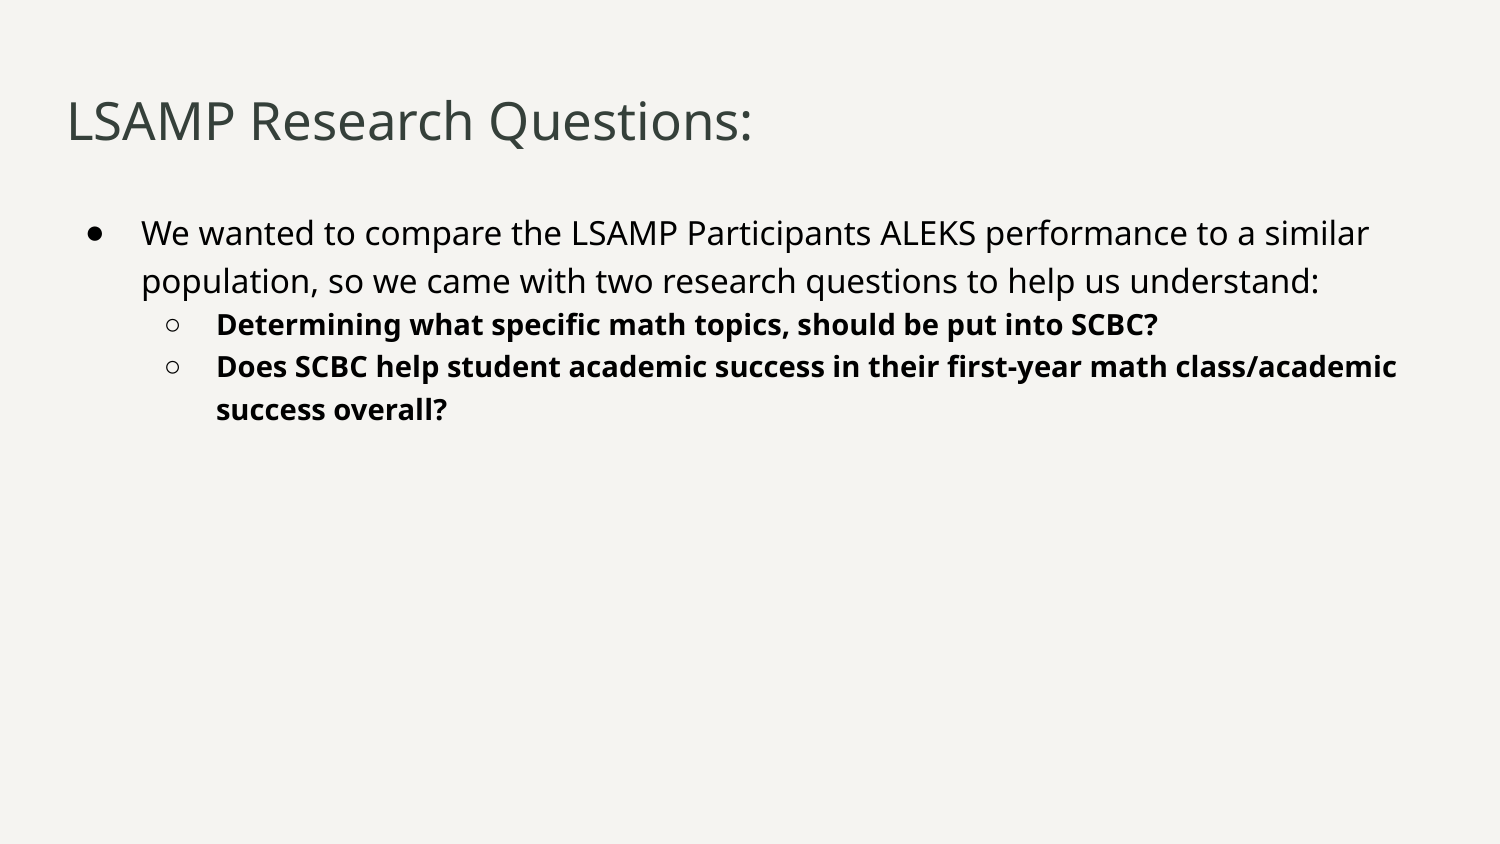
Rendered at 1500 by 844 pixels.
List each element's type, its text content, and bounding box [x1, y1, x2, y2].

title LSAMP Research Questions: [51, 72, 1449, 167]
list We wanted to compare the LSAMP Participants ALEKS performance to a similar population, so we came with two research questions to help us understand: Determining what specific math topics, should be put into SCBC? Does SCBC help student academic success in their first-year math class/academic success overall? [51, 189, 1449, 750]
